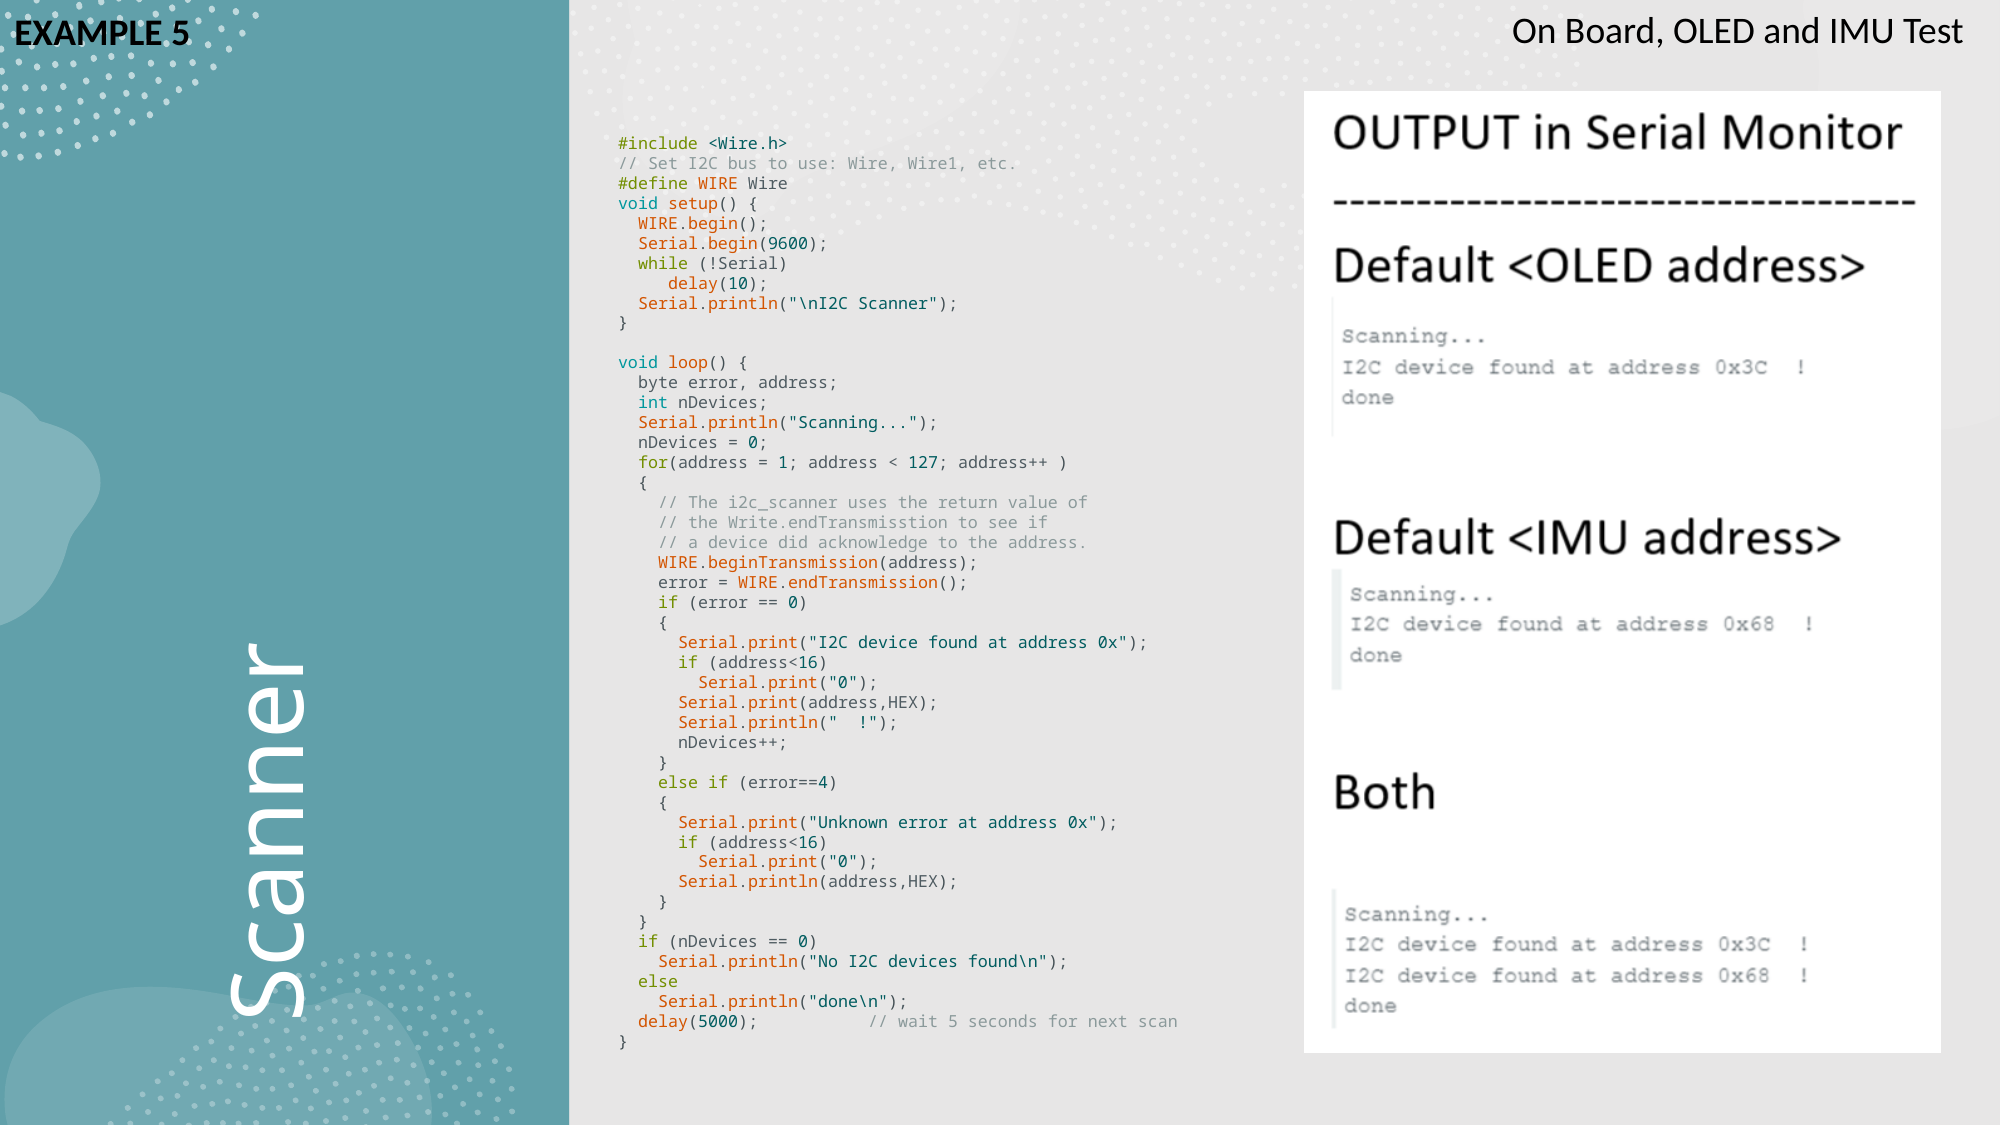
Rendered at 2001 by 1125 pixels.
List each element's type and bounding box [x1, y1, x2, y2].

text_box [0, 0, 2000, 1125]
picture [1304, 91, 1941, 1053]
